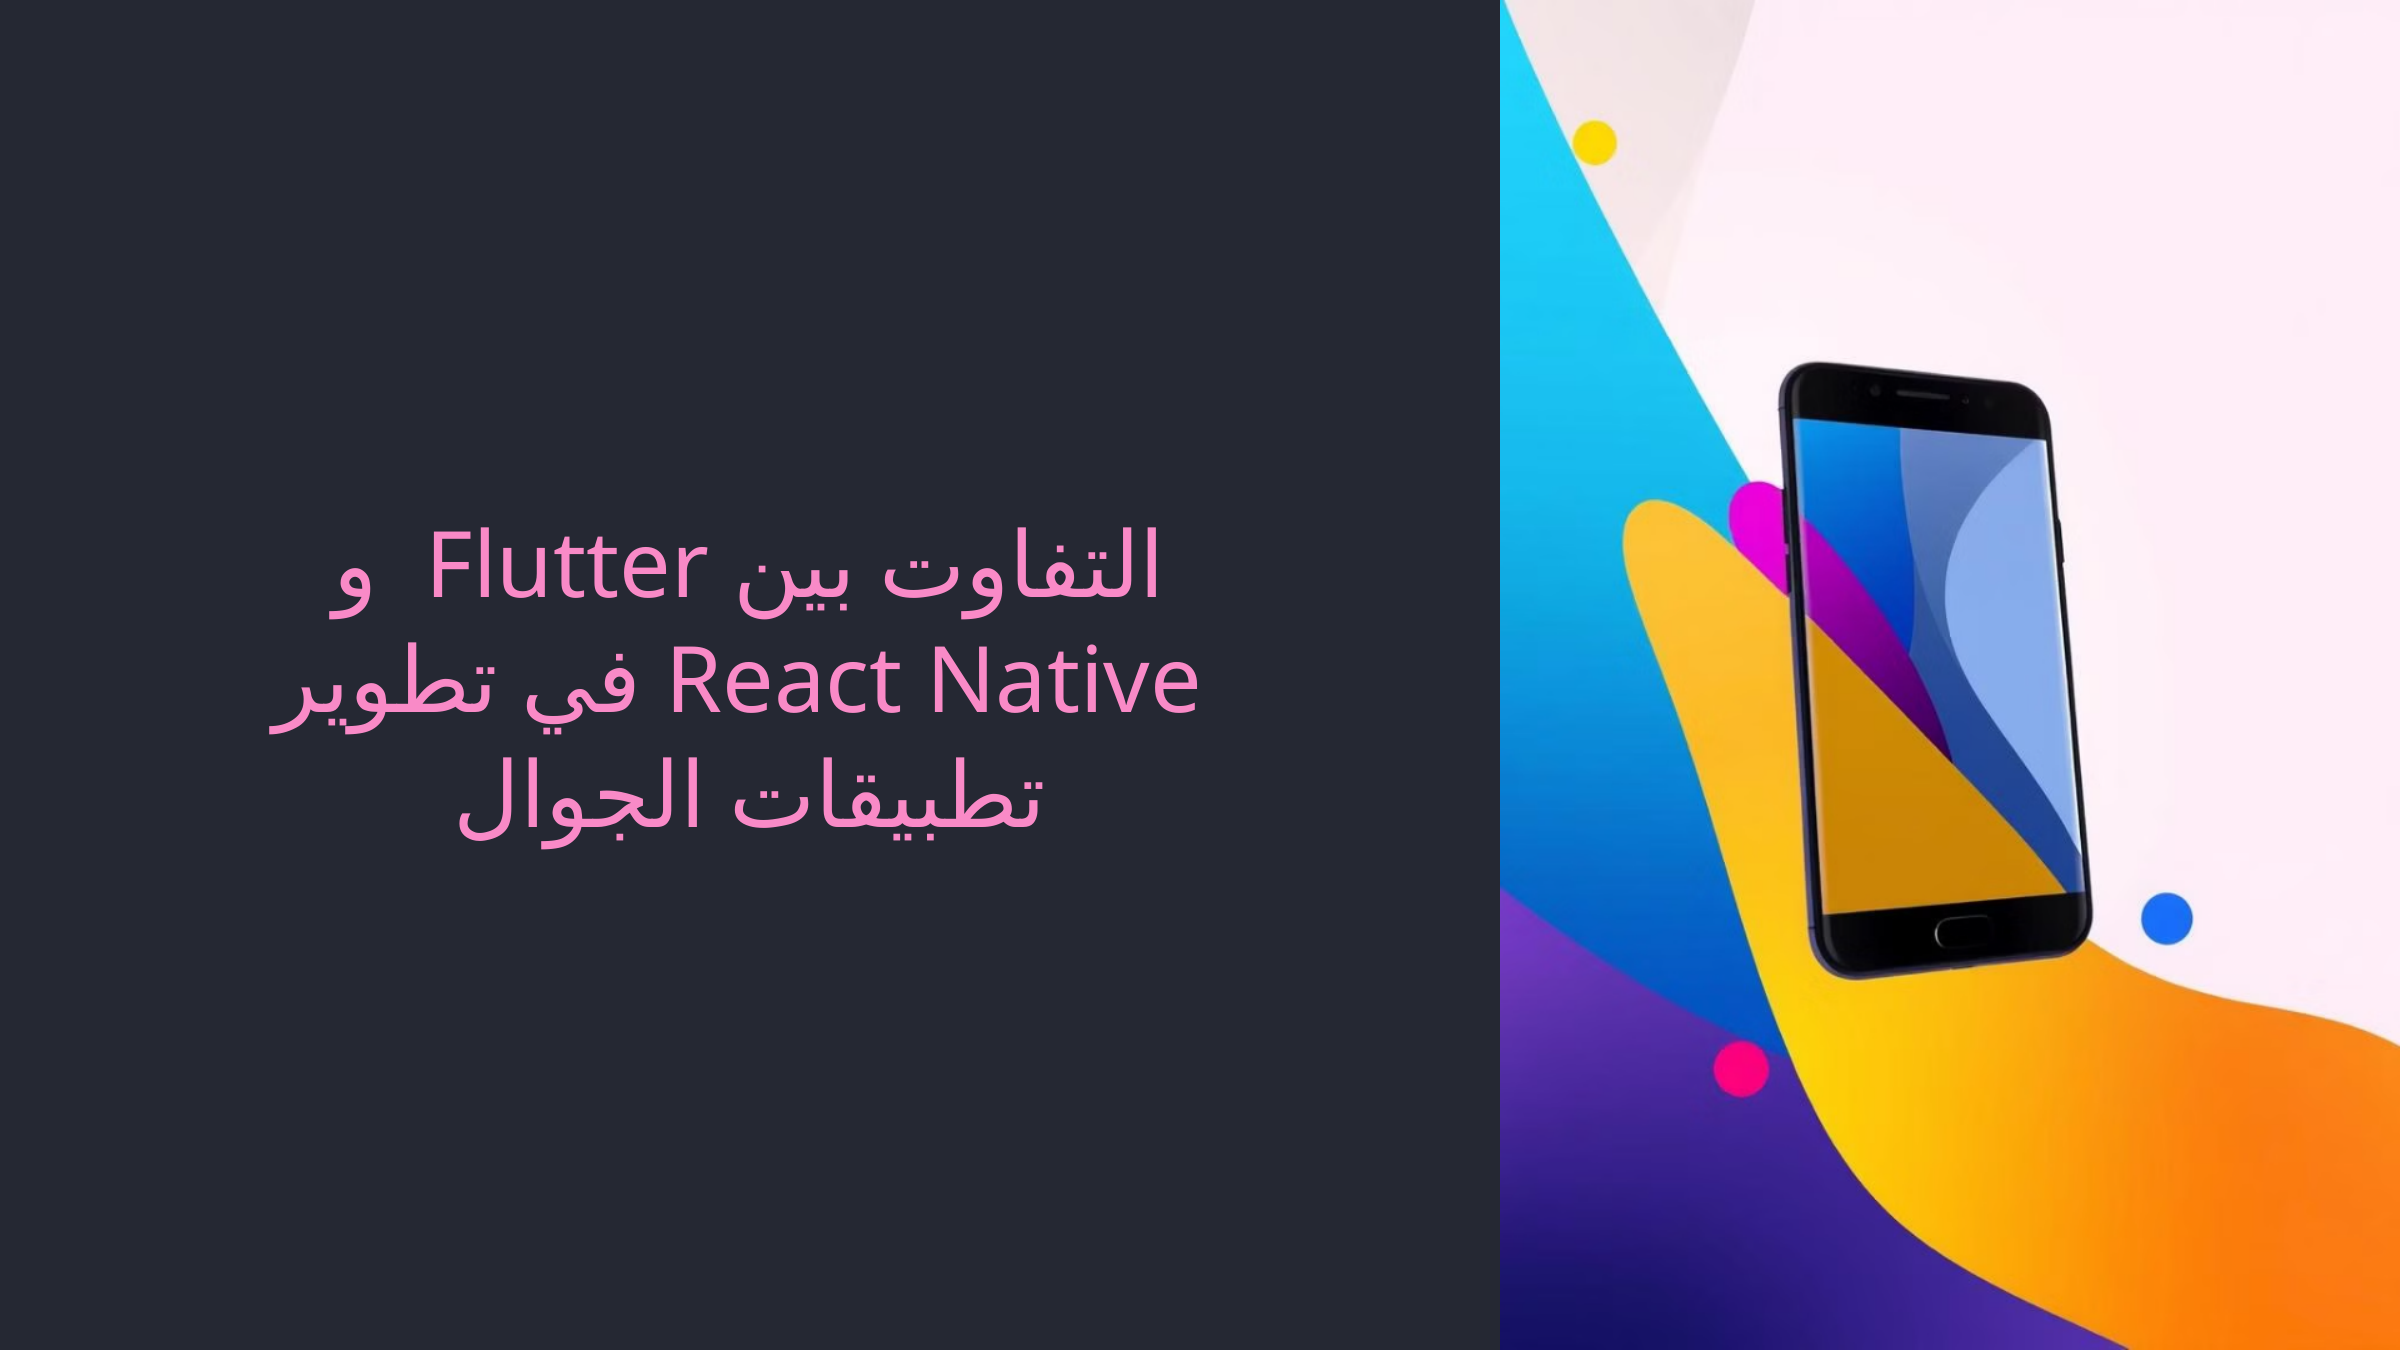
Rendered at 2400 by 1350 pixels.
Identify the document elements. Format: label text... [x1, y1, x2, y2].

text_box التفاوت بين Flutter و React Native في تطوير تطبيقات الجوال [137, 501, 1363, 849]
picture [1499, 0, 2400, 1350]
picture [1650, 681, 1658, 688]
